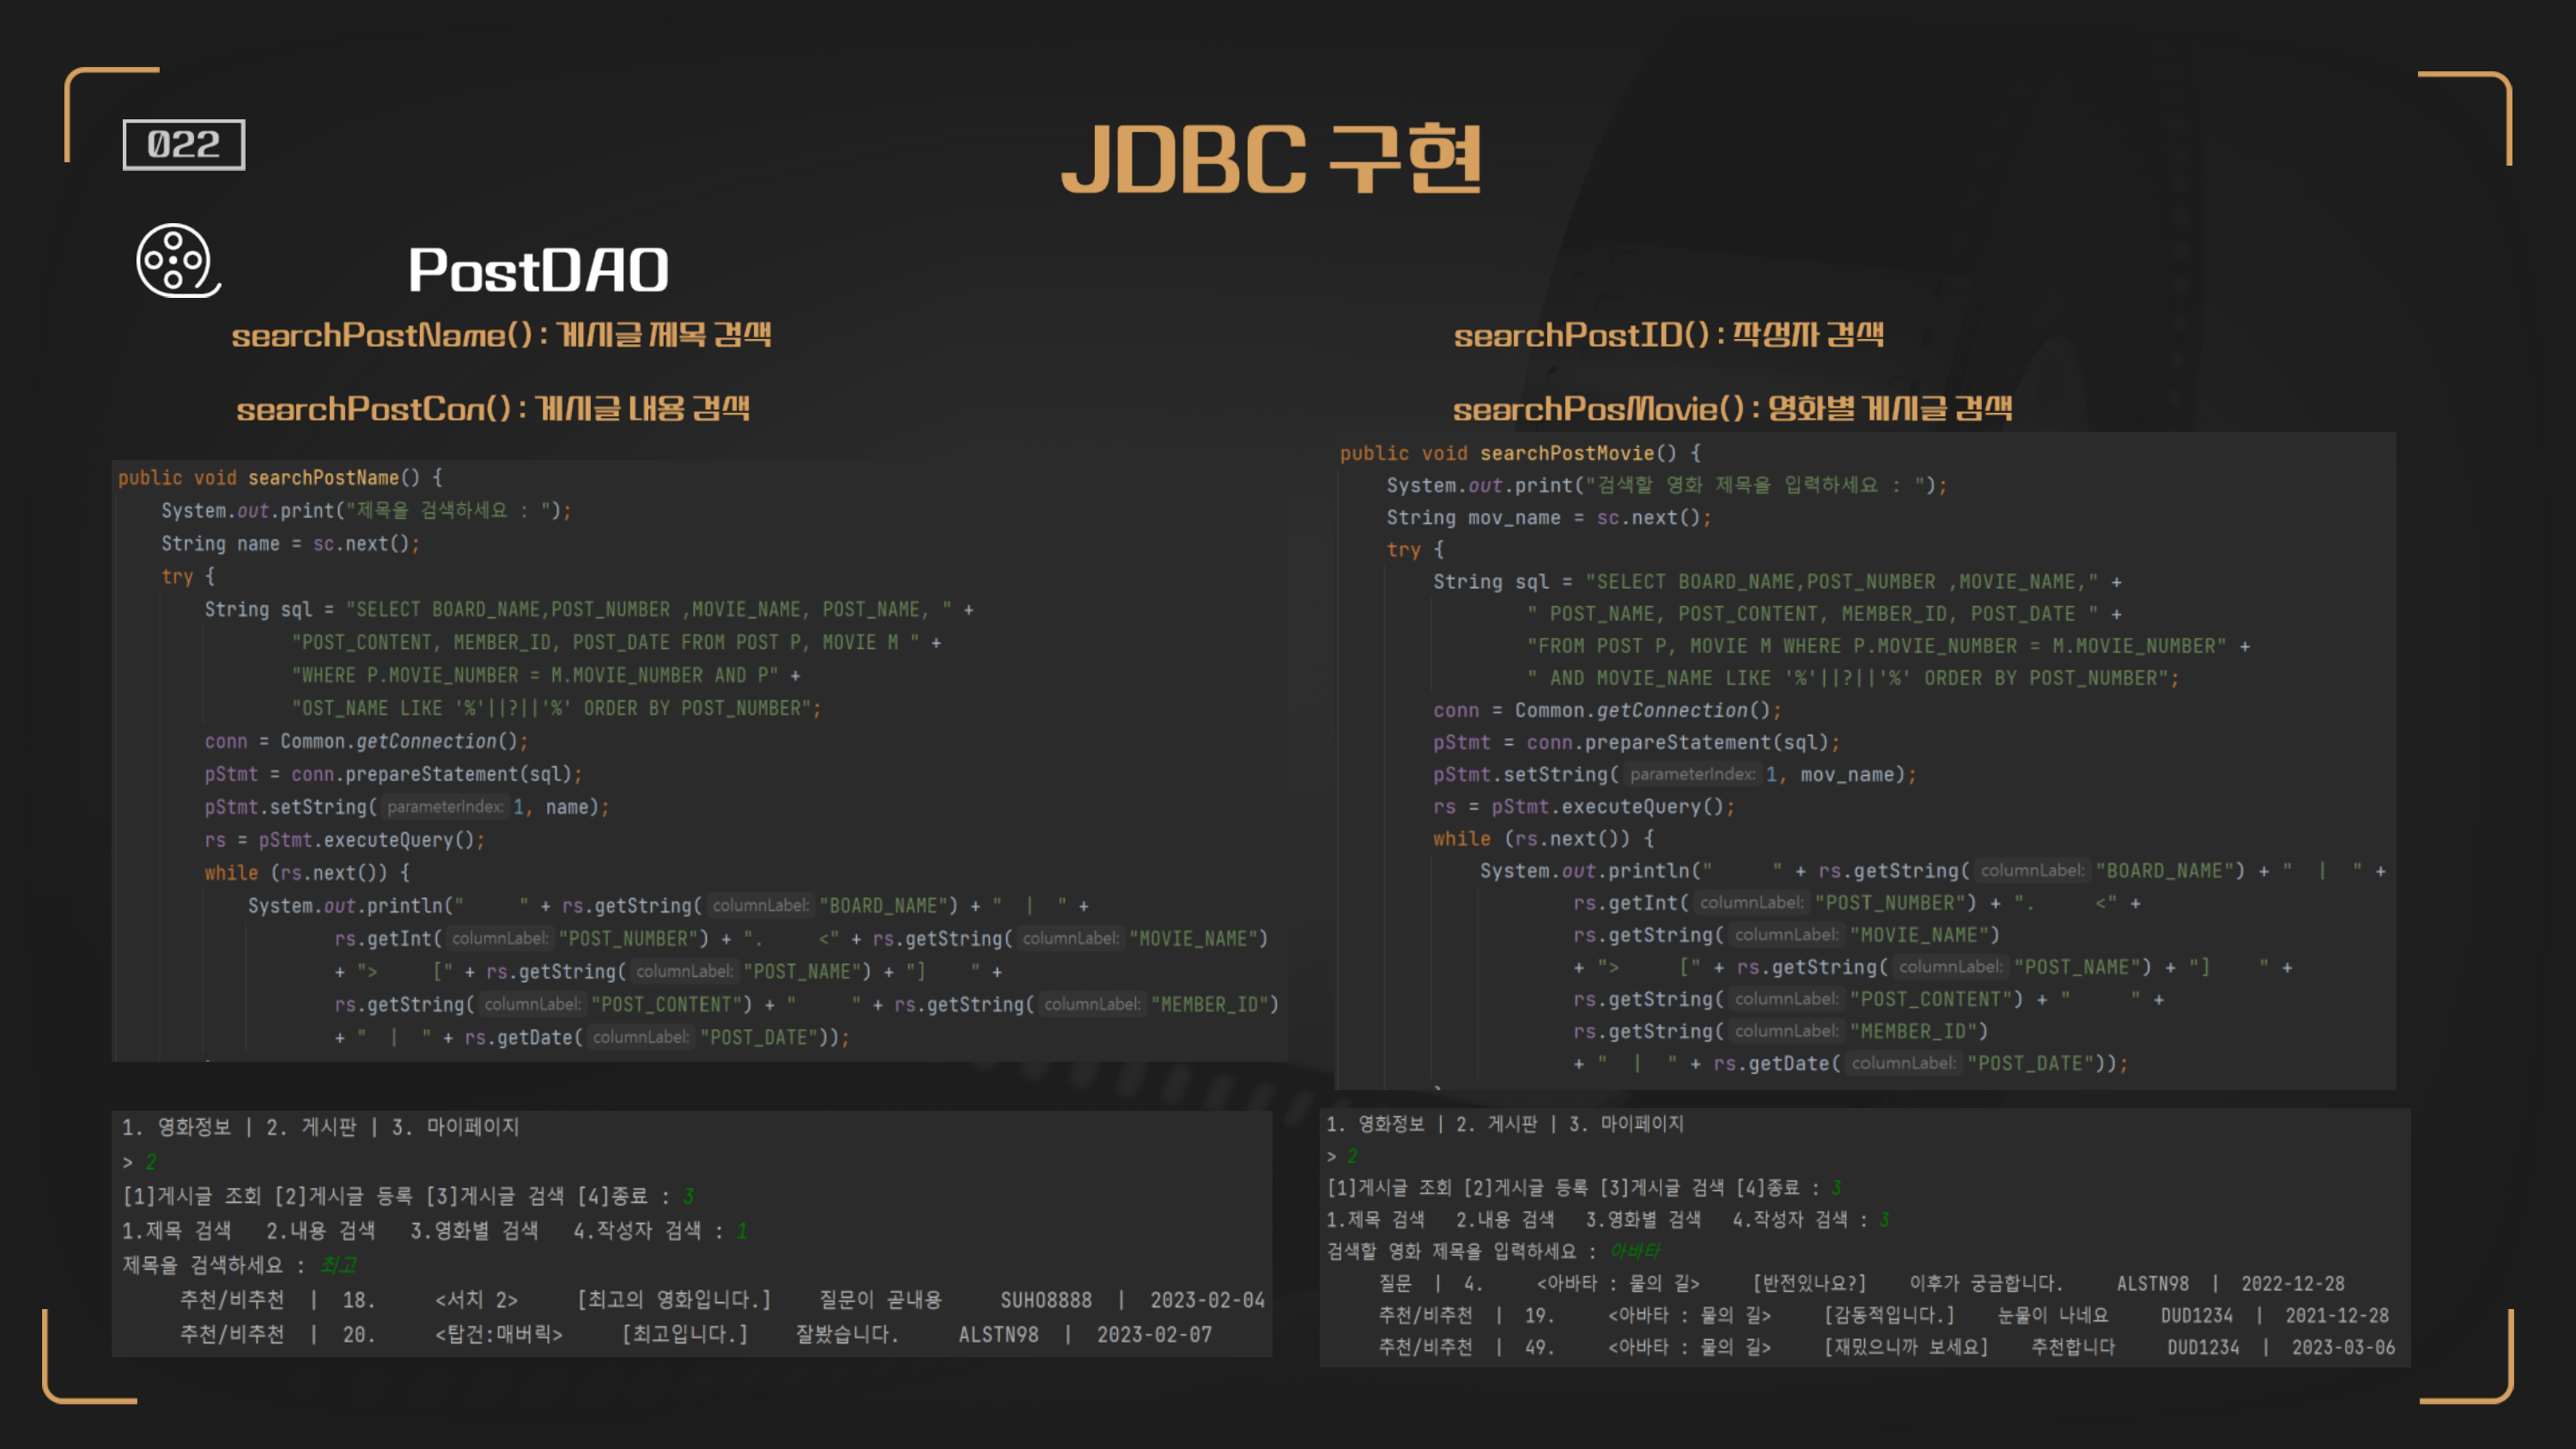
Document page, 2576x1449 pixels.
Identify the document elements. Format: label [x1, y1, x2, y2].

picture [914, 307, 1899, 363]
text_box [137, 223, 848, 314]
text_box [2417, 71, 2513, 167]
text_box [112, 1110, 1273, 1357]
picture [476, 85, 1520, 236]
picture [978, 381, 2027, 437]
text_box [123, 118, 128, 171]
picture [0, 307, 785, 363]
text_box [112, 460, 1288, 1062]
text_box [64, 67, 160, 162]
text_box [1320, 1107, 2411, 1367]
text_box [1334, 432, 2397, 1090]
text_box [42, 1309, 137, 1404]
text_box [0, 0, 2576, 1449]
text_box [238, 118, 246, 171]
picture [131, 117, 236, 175]
picture [0, 381, 764, 437]
text_box [2419, 1309, 2514, 1404]
